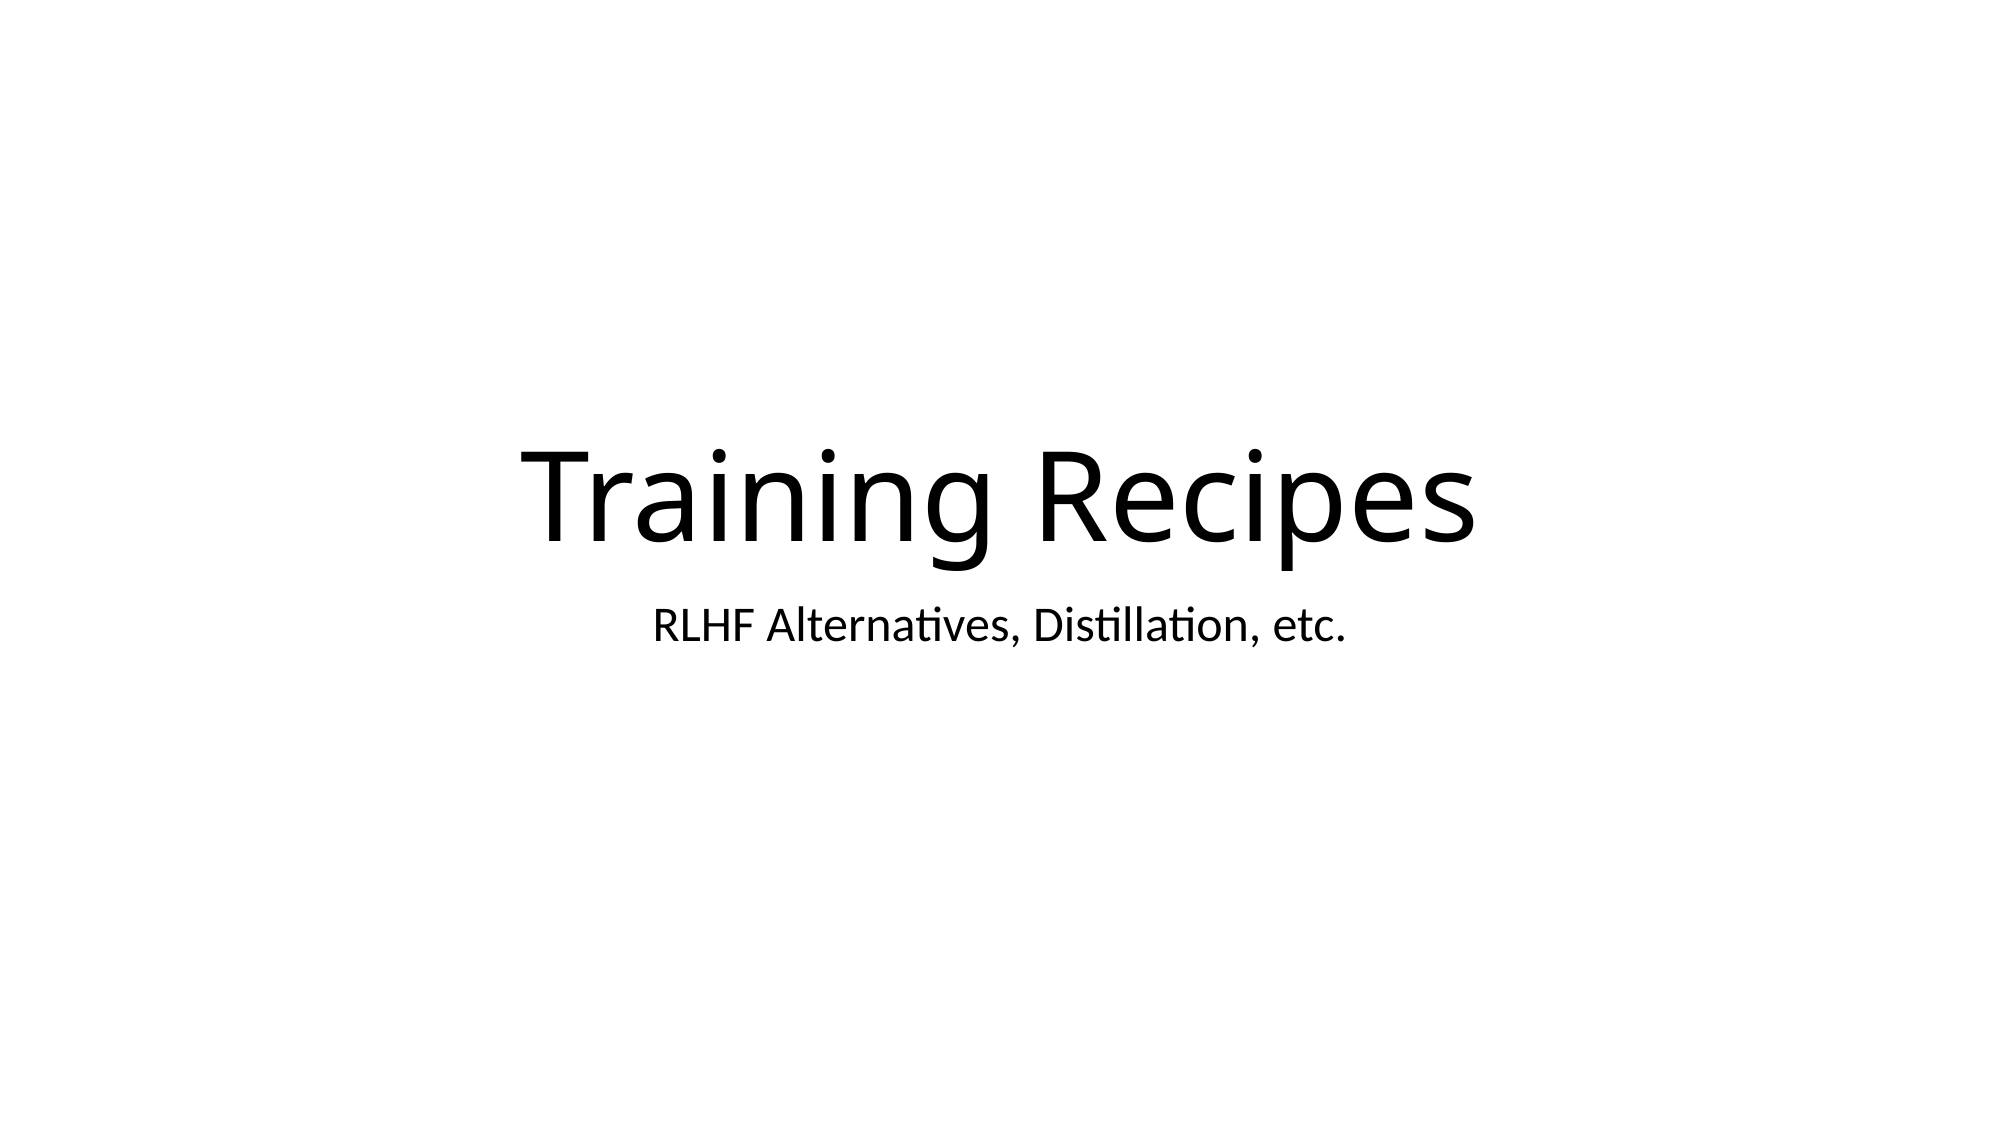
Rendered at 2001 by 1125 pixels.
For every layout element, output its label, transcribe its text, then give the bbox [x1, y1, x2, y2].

title Training Recipes [249, 184, 1750, 576]
subtitle RLHF Alternatives, Distillation, etc. [249, 590, 1750, 863]
